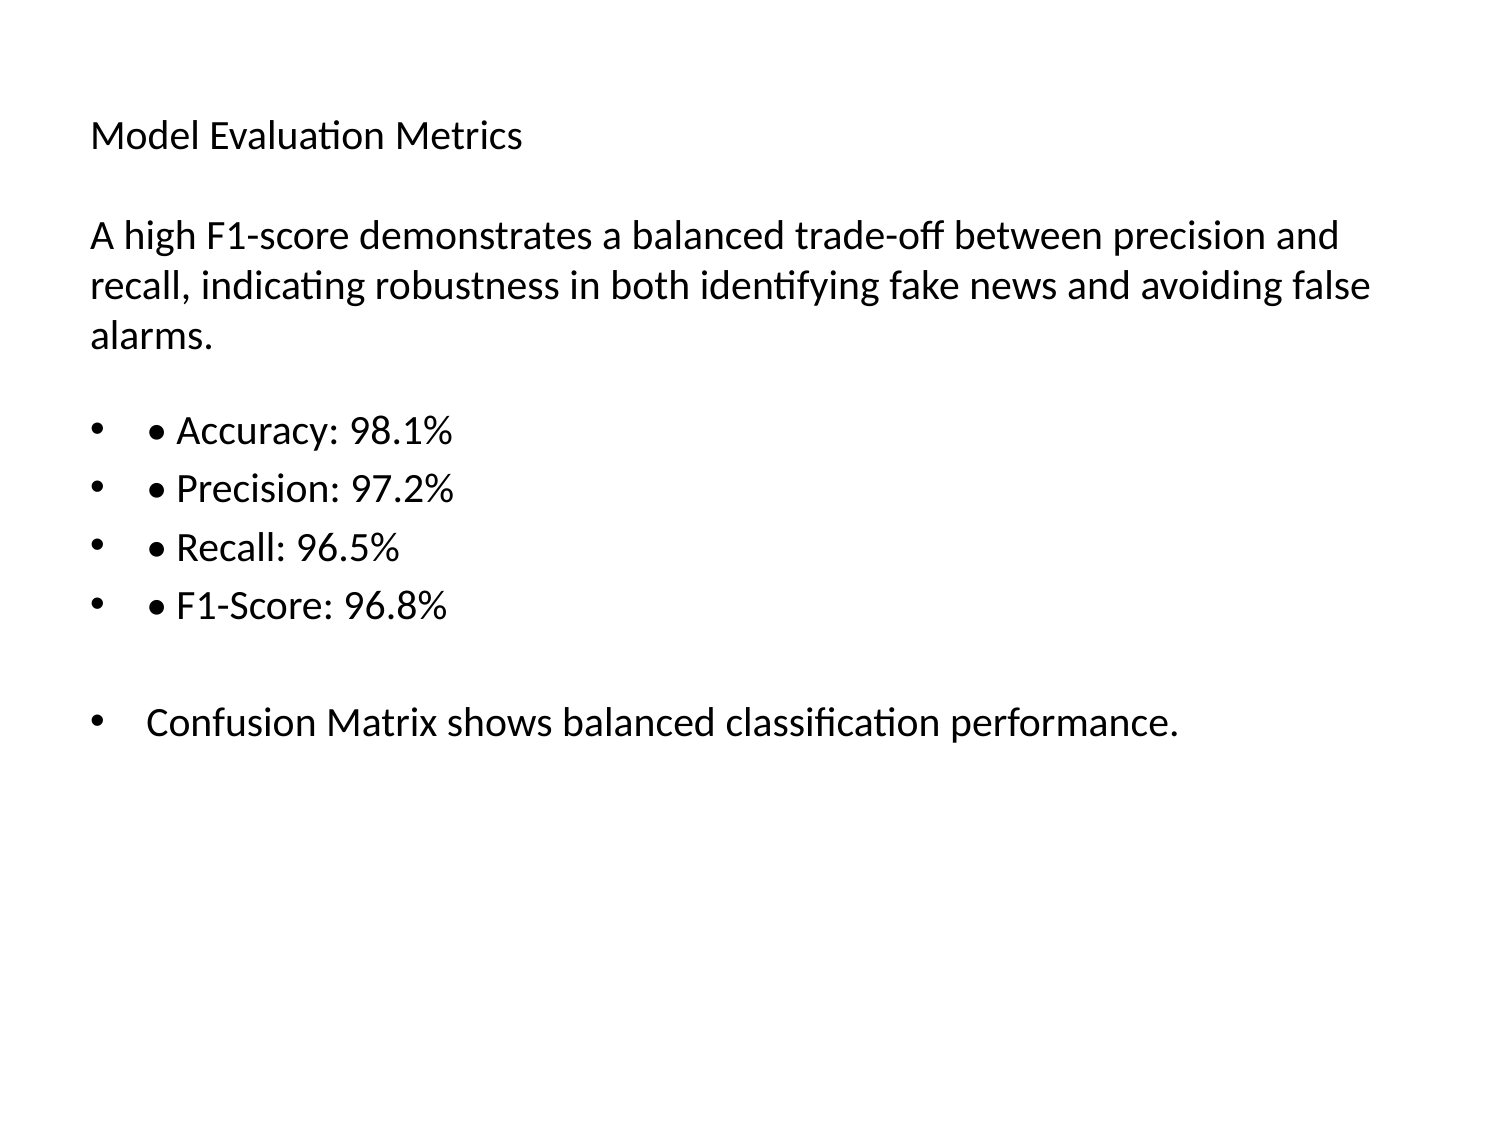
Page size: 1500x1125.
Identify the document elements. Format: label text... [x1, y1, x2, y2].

title Model Evaluation Metrics A high F1-score demonstrates a balanced trade-off between precision and recall, indicating robustness in both identifying fake news and avoiding false alarms. [75, 138, 1425, 327]
list • Accuracy: 98.1% • Precision: 97.2% • Recall: 96.5% • F1-Score: 96.8% Confusion Matrix shows balanced classification performance. [75, 395, 1425, 791]
